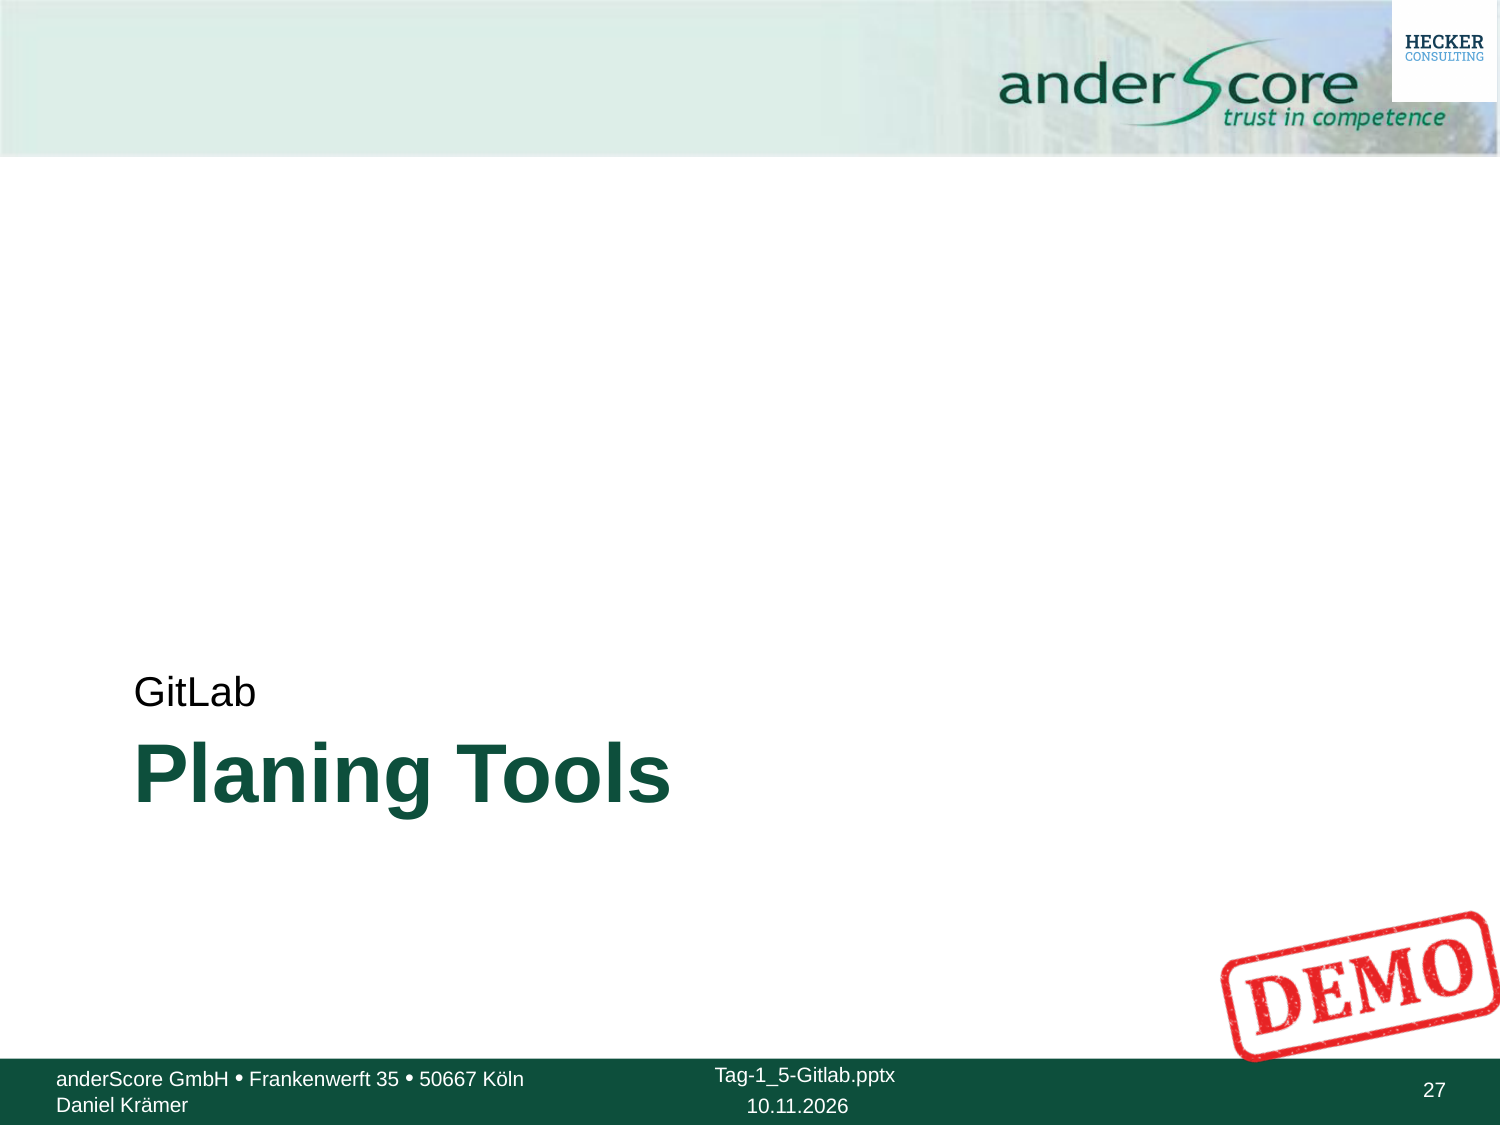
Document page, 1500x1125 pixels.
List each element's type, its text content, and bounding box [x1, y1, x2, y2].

title Planing Tools [118, 723, 1394, 947]
list GitLab [118, 476, 1394, 723]
picture [1164, 851, 1500, 1124]
picture [0, 0, 1500, 157]
